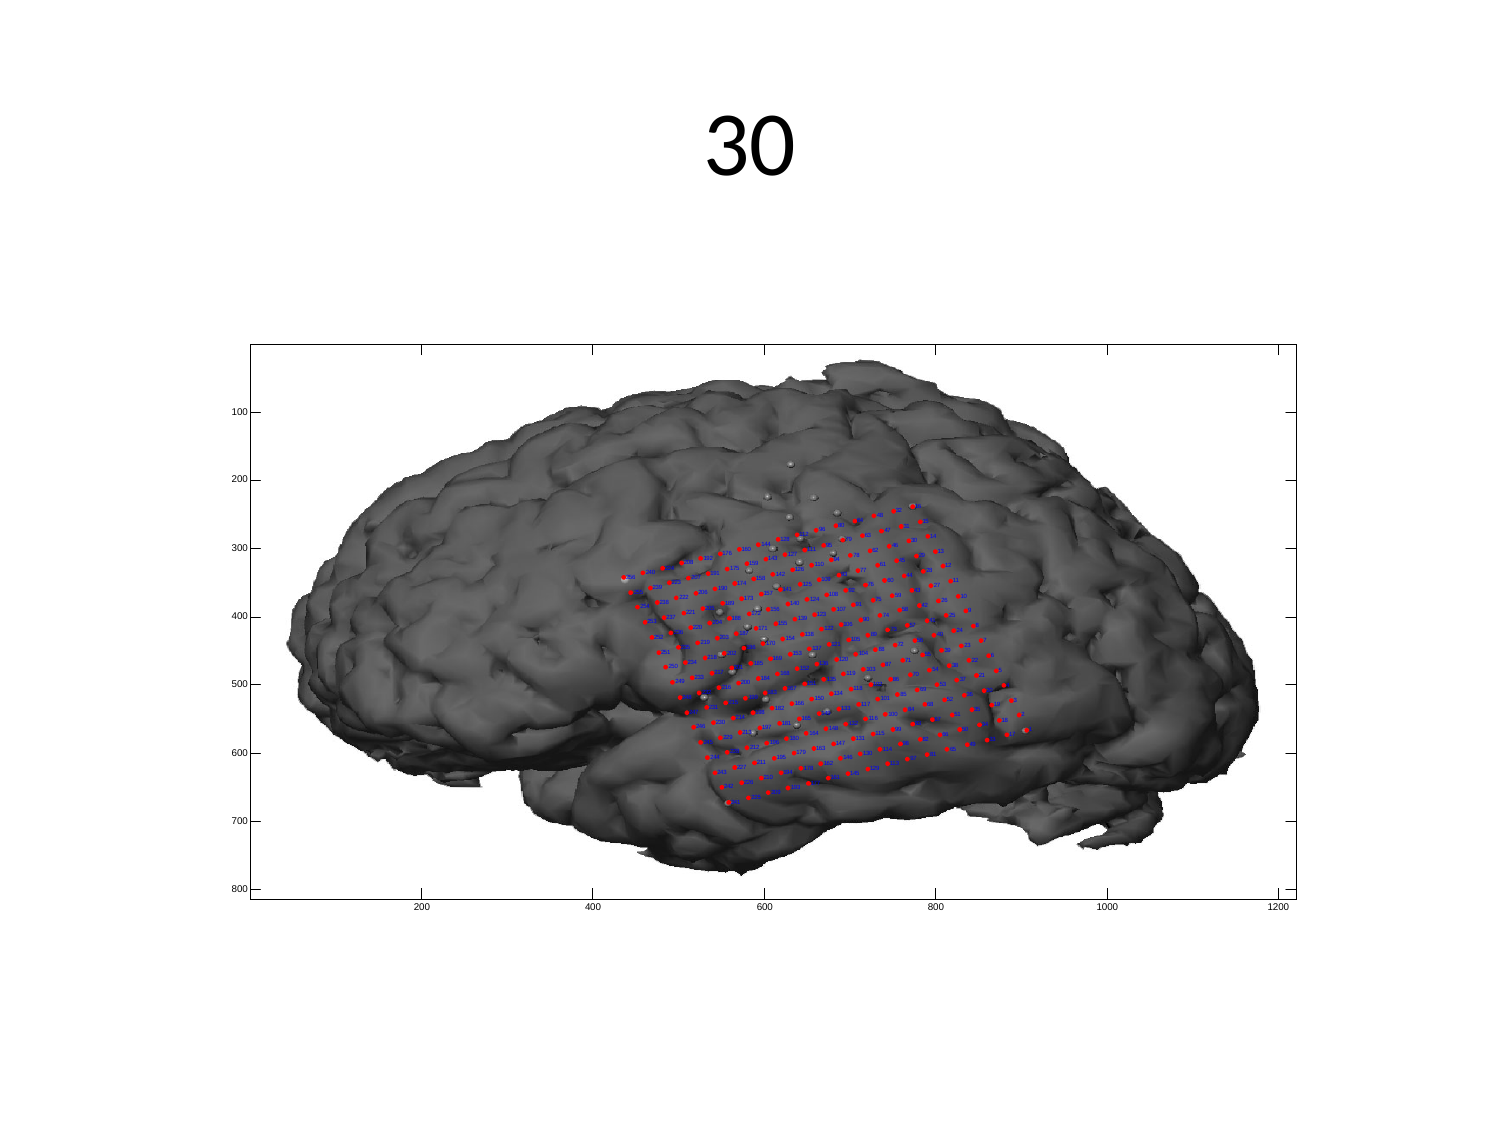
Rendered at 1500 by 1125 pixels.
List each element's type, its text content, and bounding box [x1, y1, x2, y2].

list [74, 293, 1426, 974]
title 30 [75, 45, 1425, 233]
